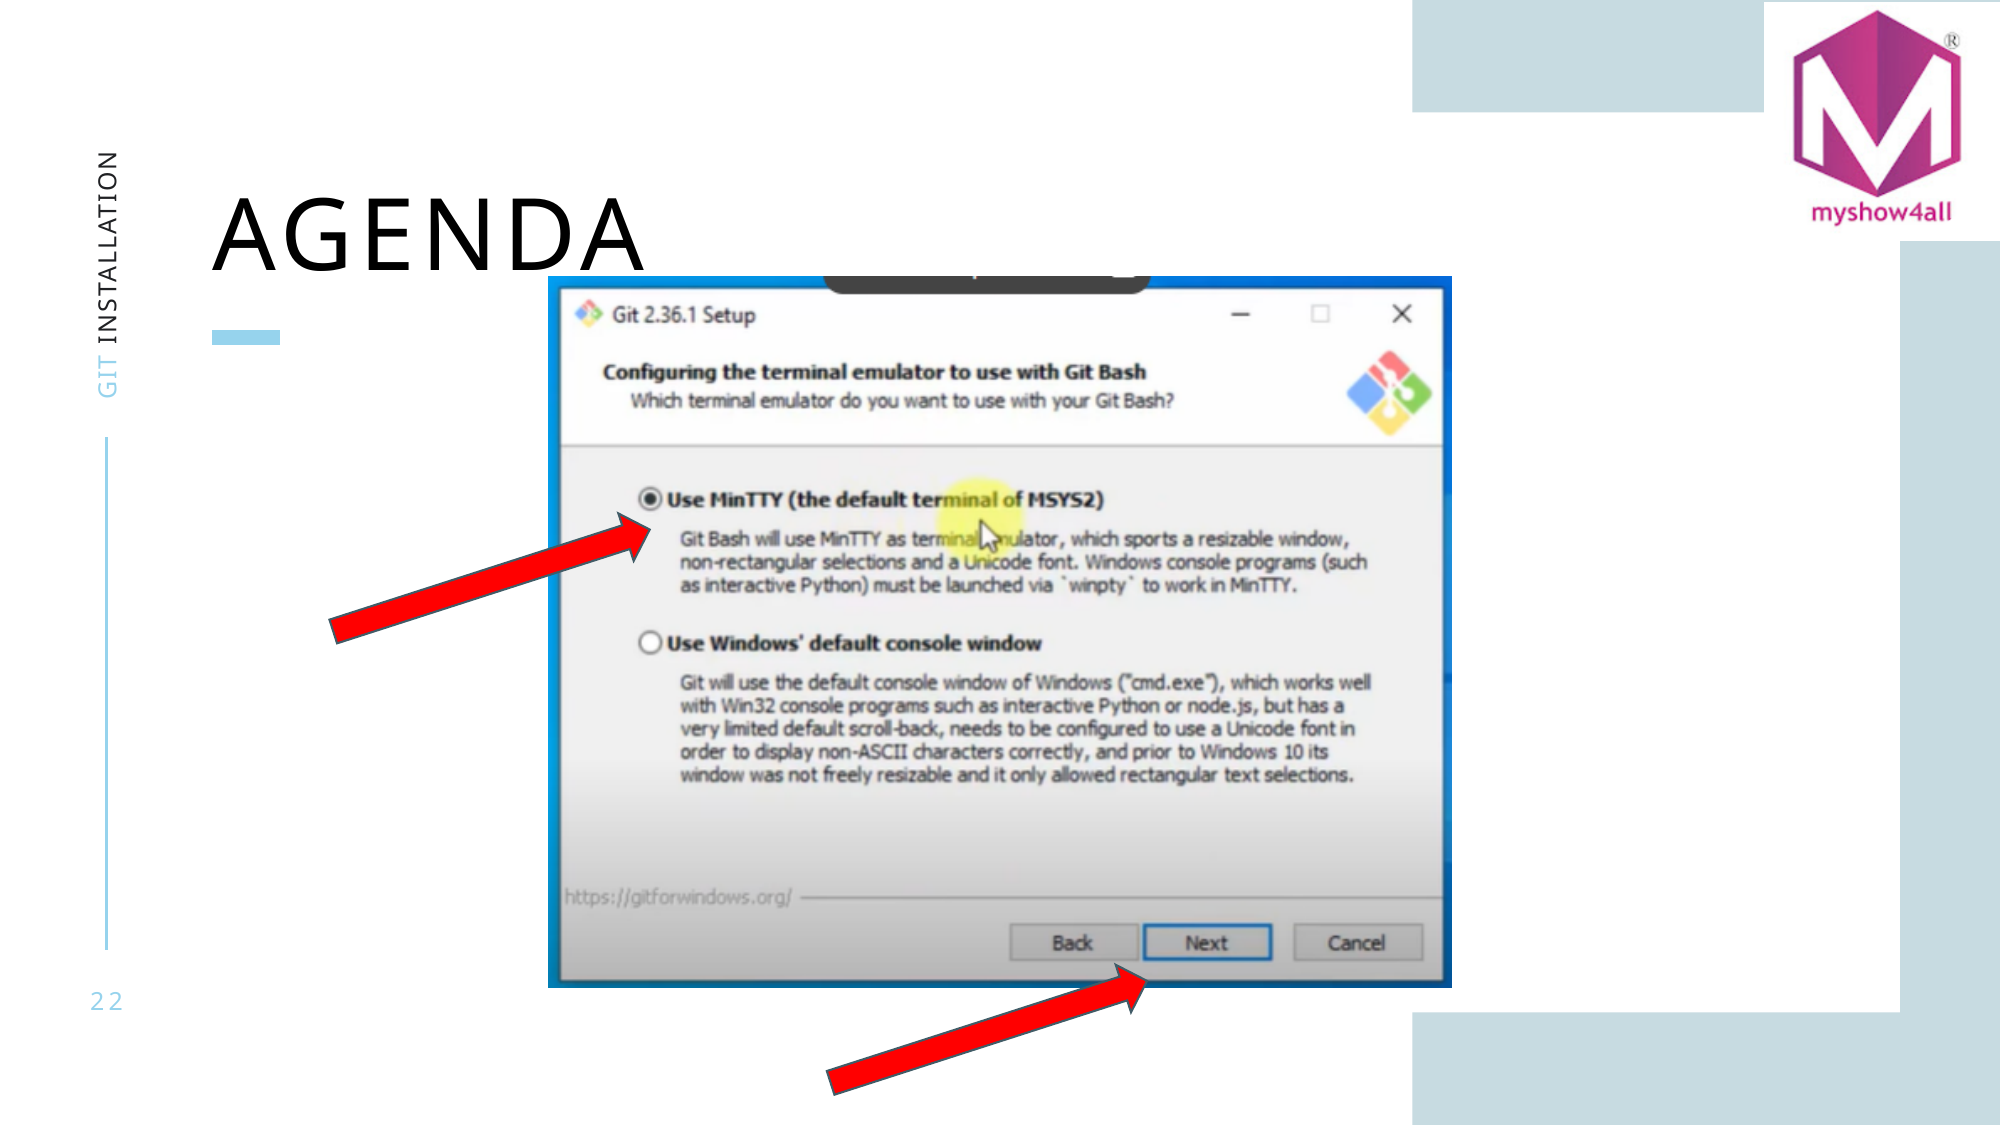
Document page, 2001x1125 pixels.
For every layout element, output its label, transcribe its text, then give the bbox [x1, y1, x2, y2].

text_box [825, 988, 1145, 1097]
footer GIT installation [90, 107, 122, 400]
picture [548, 276, 1452, 988]
title Agenda [212, 184, 850, 275]
text_box [328, 548, 548, 645]
picture [1764, 2, 2000, 241]
slide_number 22 [68, 987, 144, 1018]
